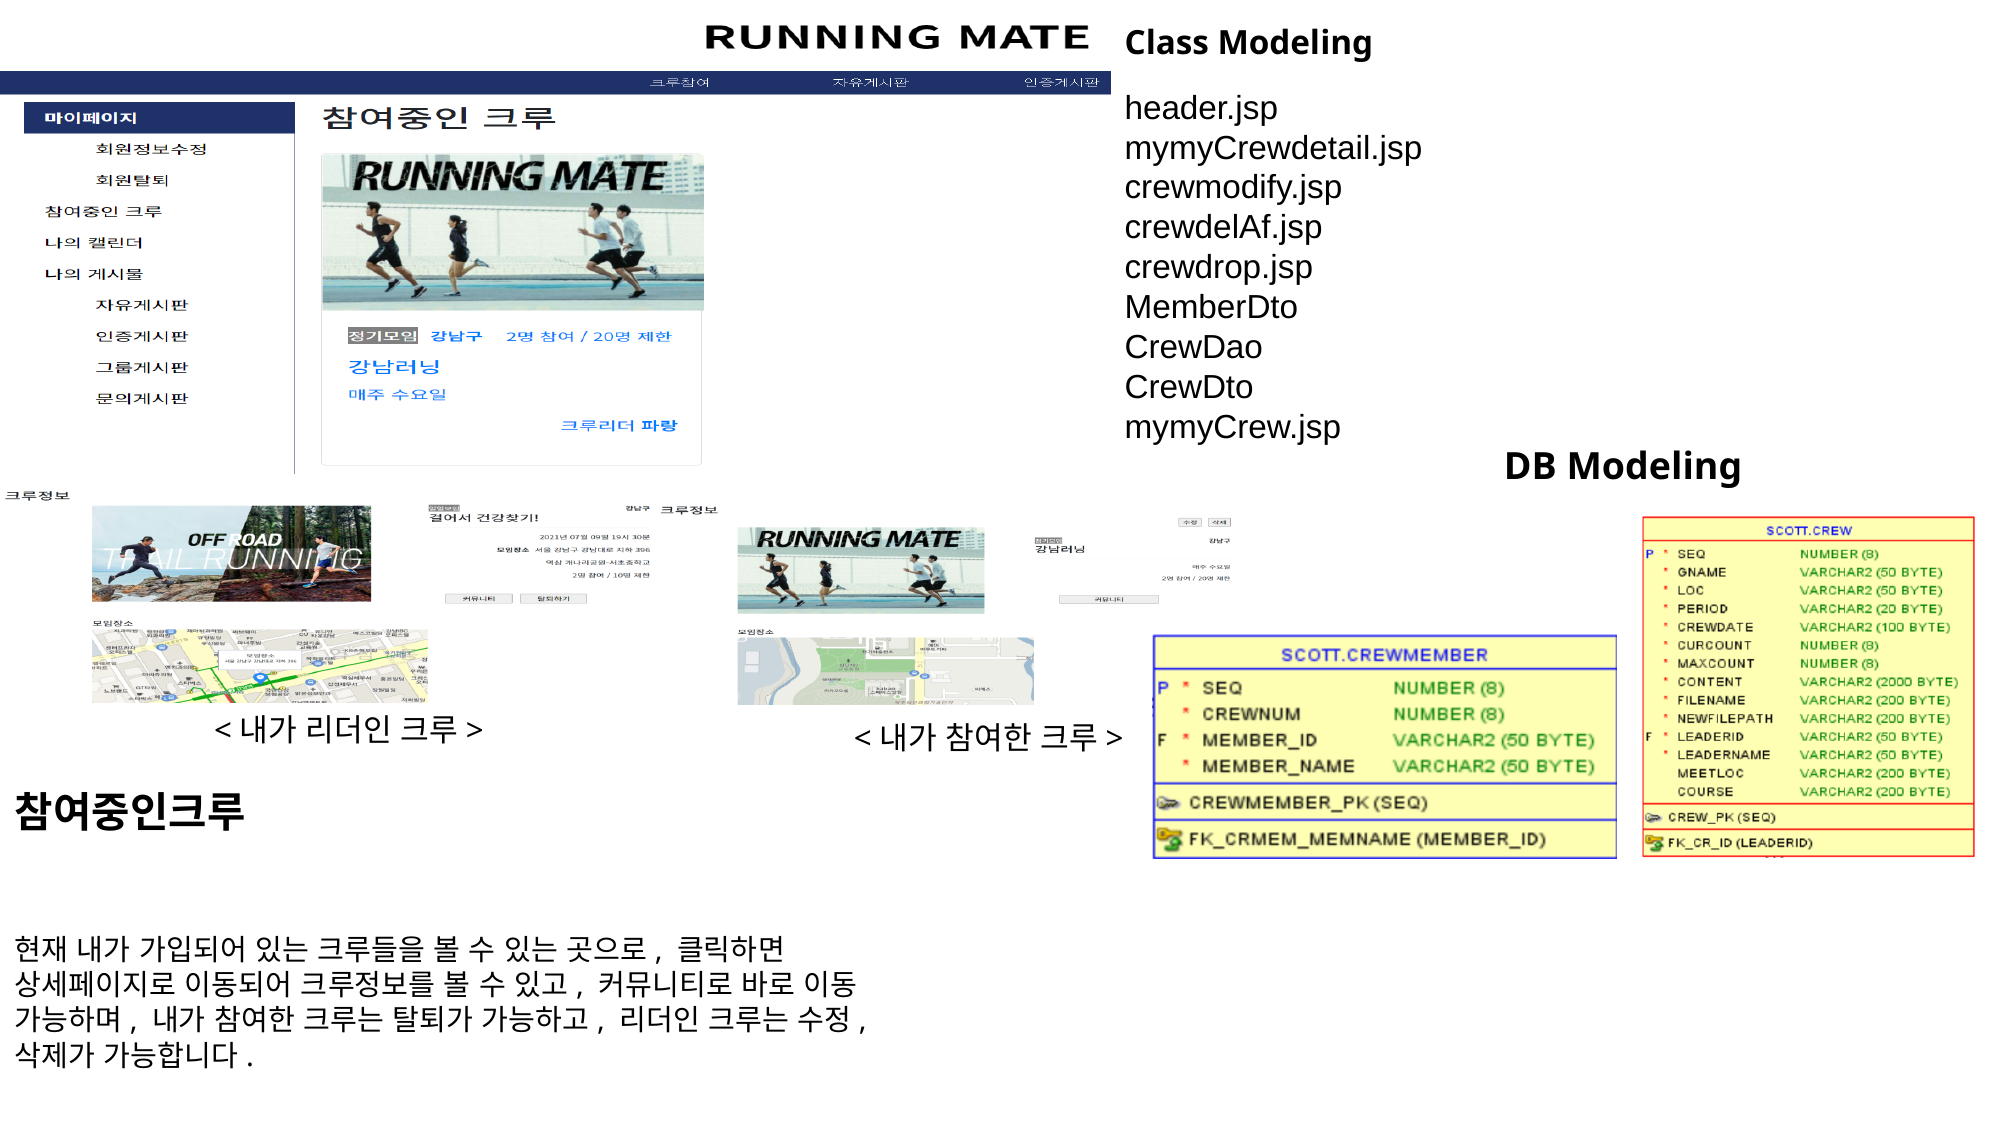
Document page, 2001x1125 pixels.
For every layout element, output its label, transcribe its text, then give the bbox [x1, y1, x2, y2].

title 참여중인크루 [0, 764, 781, 858]
picture [1152, 631, 1618, 860]
text_box DB Modeling [1489, 434, 1758, 494]
picture [0, 0, 1111, 474]
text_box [0, 488, 659, 746]
list 현재 내가 가입되어 있는 크루들을 볼 수 있는 곳으로, 클릭하면 상세페이지로 이동되어 크루정보를 볼 수 있고, 커뮤니티로 바로 이동 가능하며, 내가 참여한 크루는 탈퇴가 가능하고, 리더인 크루는 수정, 삭제가 가능합니다. [0, 877, 944, 1125]
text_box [658, 503, 1256, 765]
text_box Class Modeling header.jsp mymyCrewdetail.jsp crewmodify.jsp crewdelAf.jsp crewdrop.jsp MemberDto CrewDao CrewDto mymyCrew.jsp [1109, 13, 1499, 488]
picture [1635, 511, 1980, 859]
